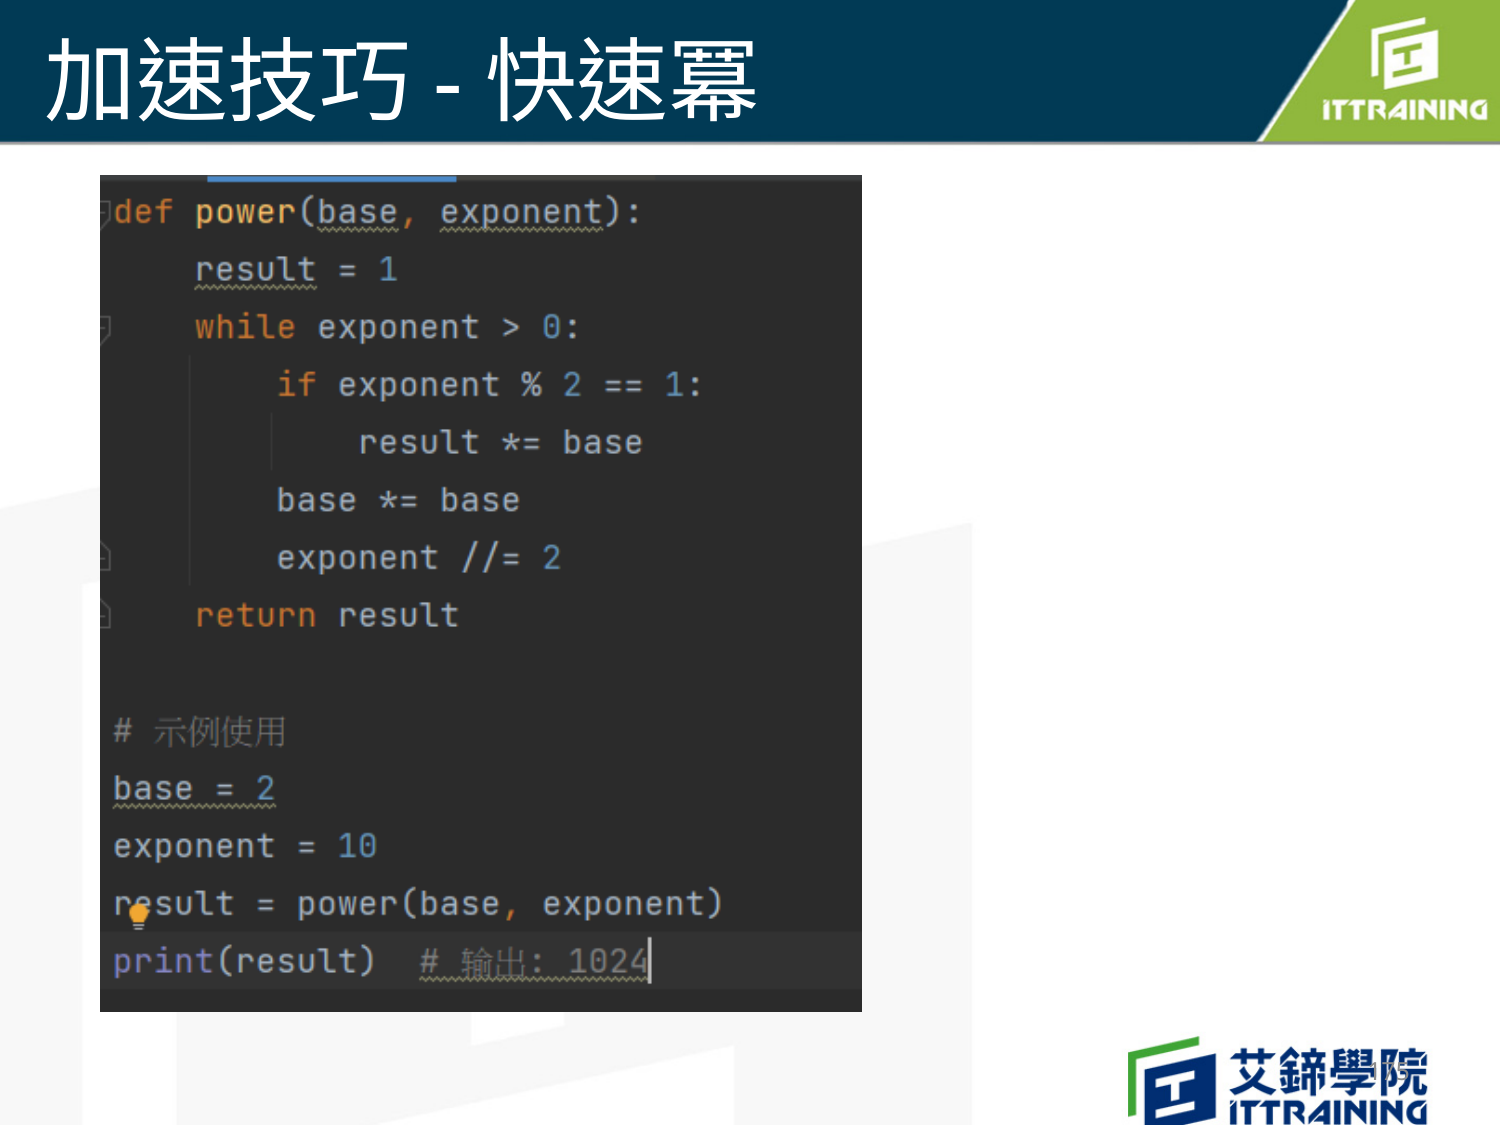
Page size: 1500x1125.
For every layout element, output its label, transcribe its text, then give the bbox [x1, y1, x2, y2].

picture [0, 0, 1500, 1125]
slide_number 175 [1074, 1042, 1425, 1103]
title 加速技巧-快速冪 [29, 0, 1380, 172]
